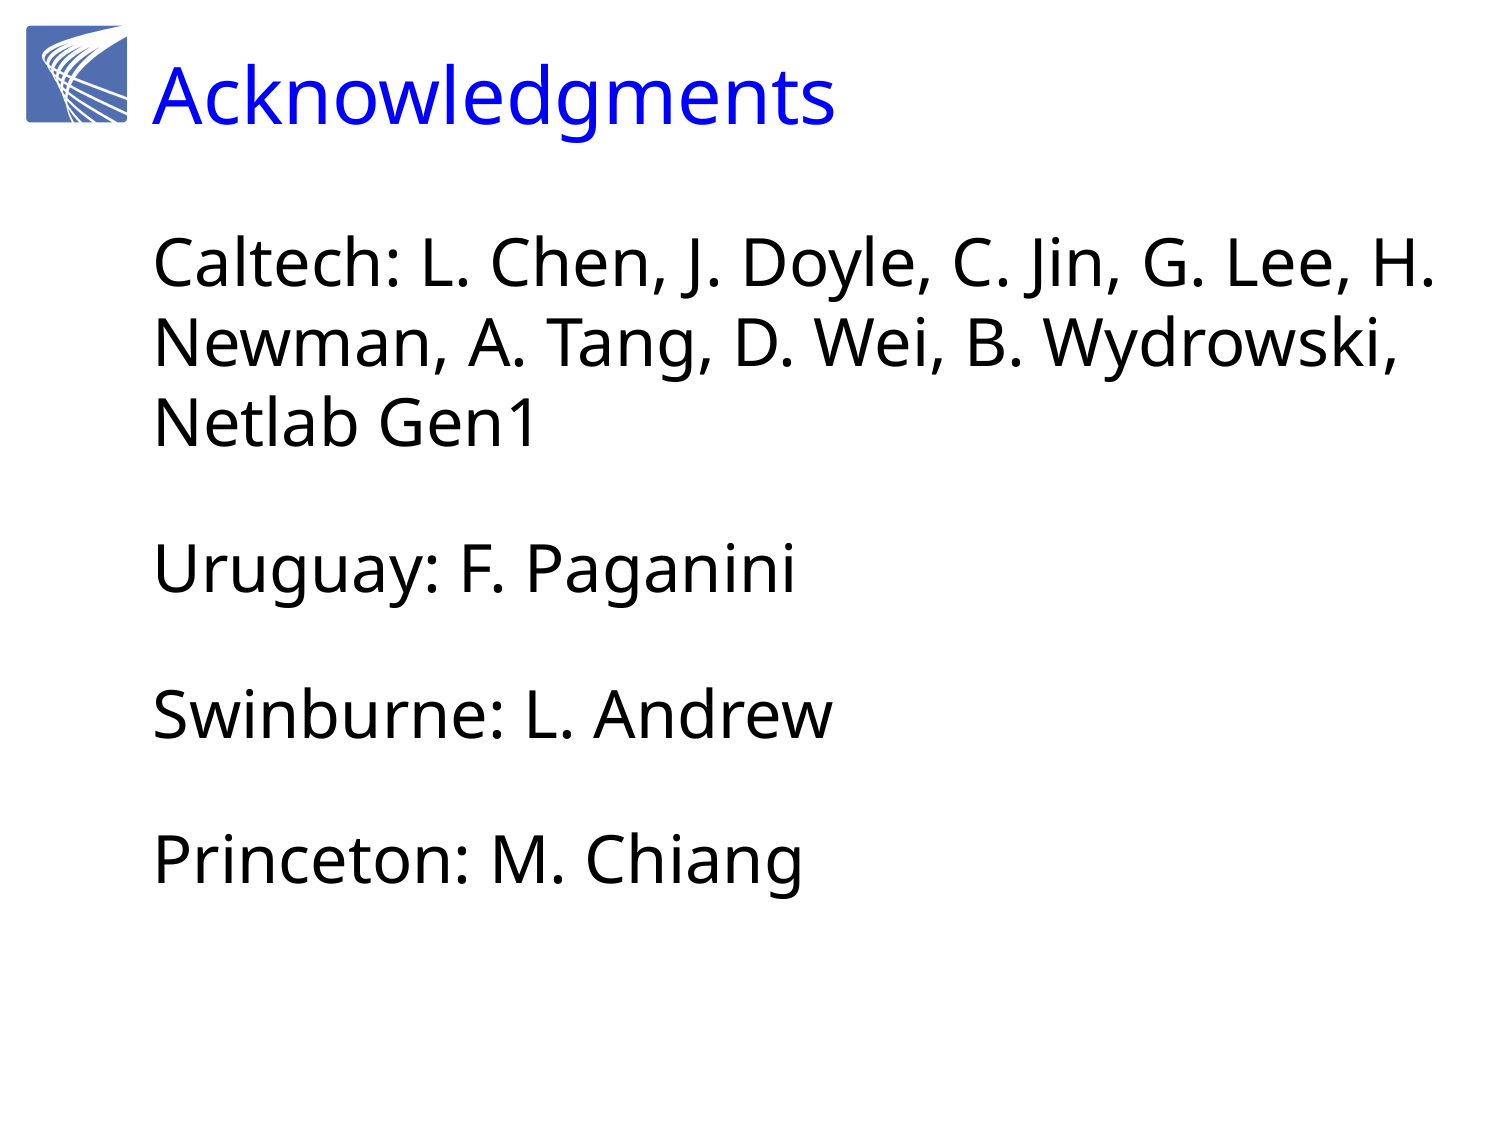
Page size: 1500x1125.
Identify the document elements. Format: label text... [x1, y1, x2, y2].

title Acknowledgments [137, 37, 1463, 175]
picture [24, 24, 129, 124]
list Caltech: L. Chen, J. Doyle, C. Jin, G. Lee, H. Newman, A. Tang, D. Wei, B. Wydrowski, Netlab Gen1 Uruguay: F. Paganini Swinburne: L. Andrew Princeton: M. Chiang [137, 212, 1463, 1125]
